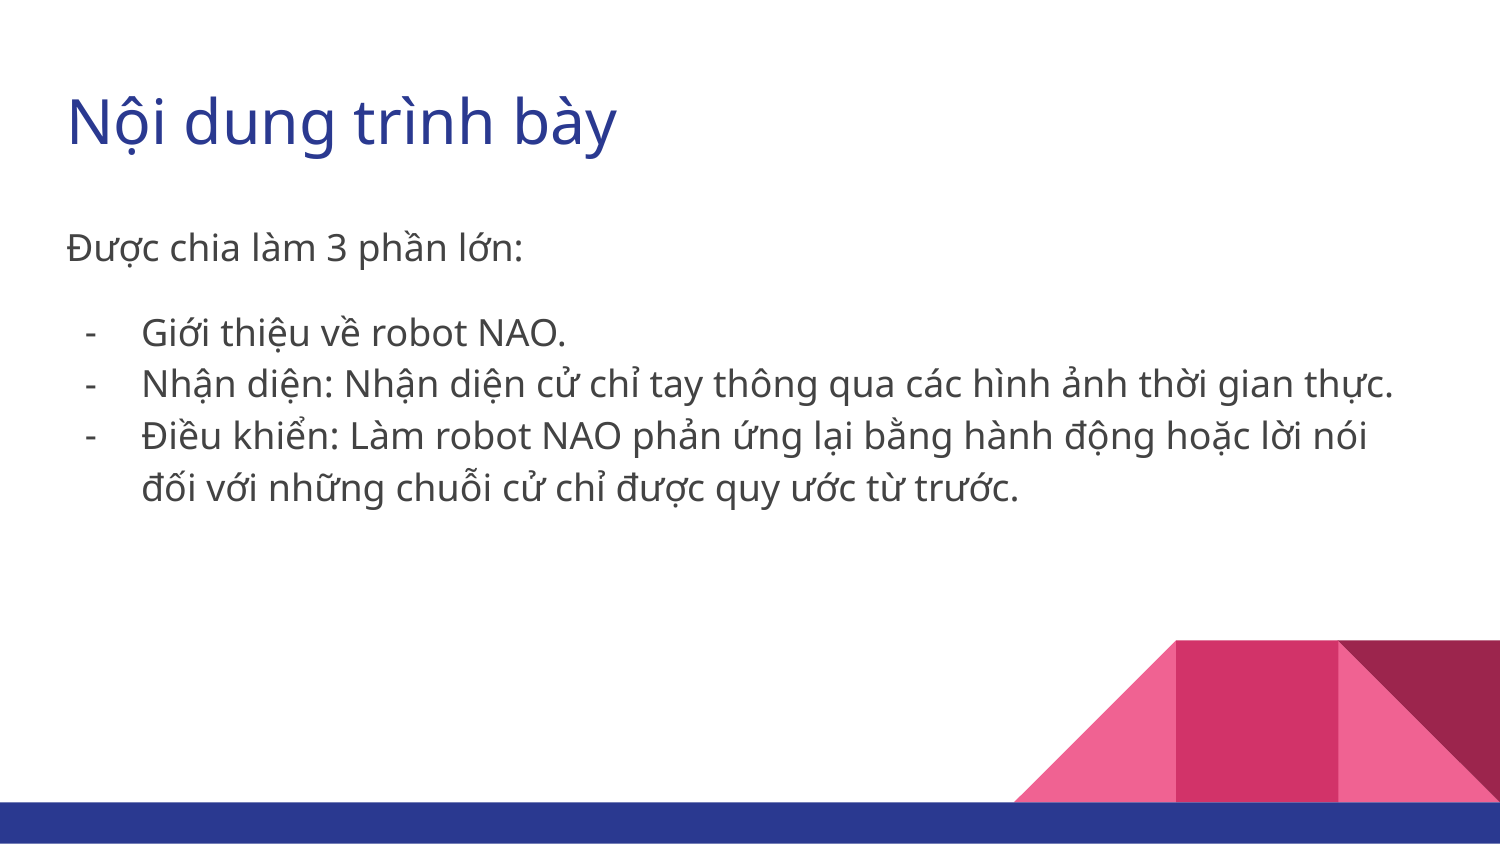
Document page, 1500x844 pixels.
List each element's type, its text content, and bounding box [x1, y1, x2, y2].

title Nội dung trình bày [51, 67, 1449, 167]
list Được chia làm 3 phần lớn: Giới thiệu về robot NAO. Nhận diện: Nhận diện cử chỉ tay thông qua các hình ảnh thời gian thực. Điều khiển: Làm robot NAO phản ứng lại bằng hành động hoặc lời nói đối với những chuỗi cử chỉ được quy ước từ trước. [51, 201, 1449, 750]
